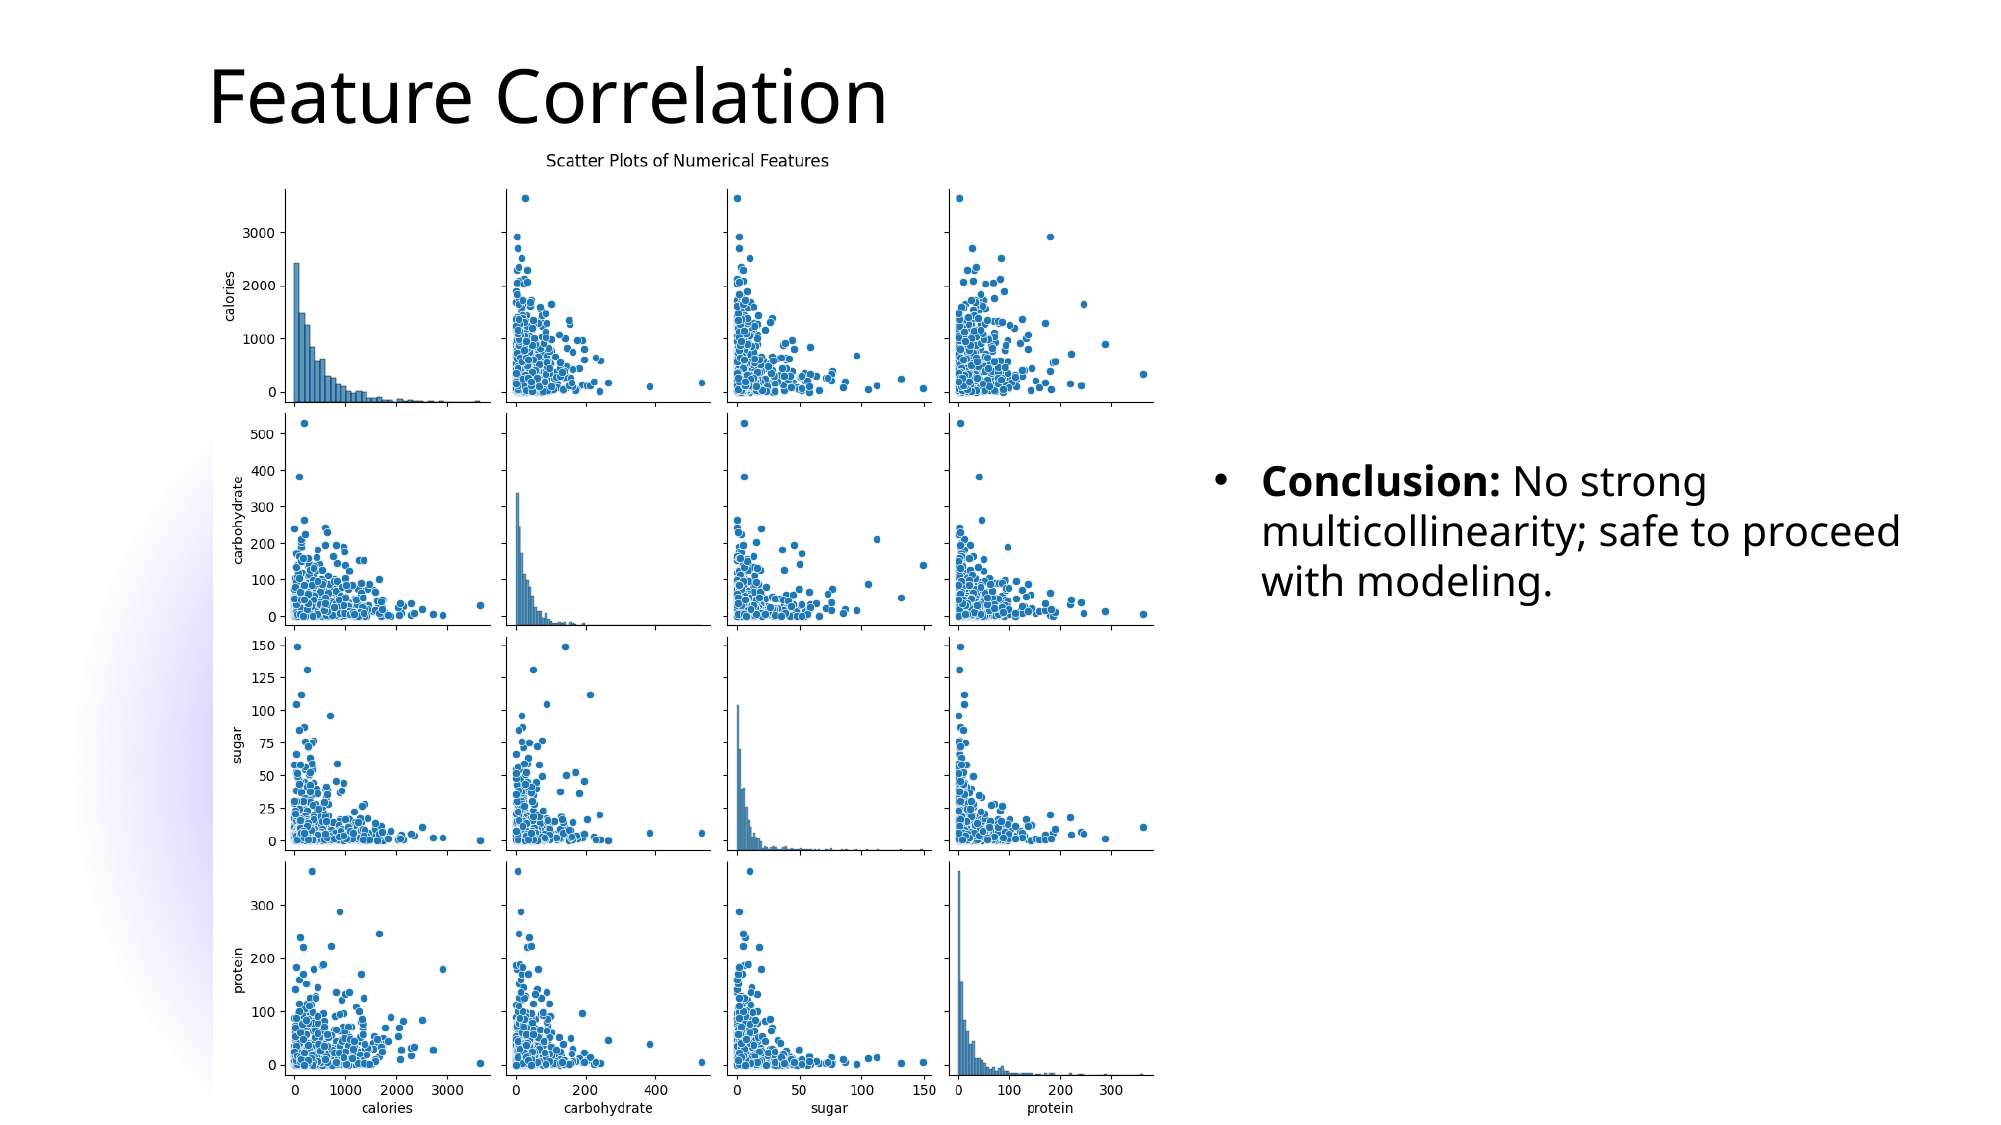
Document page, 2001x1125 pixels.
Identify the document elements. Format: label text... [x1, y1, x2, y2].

picture [69, 143, 1162, 1125]
text_box Conclusion: No strong multicollinearity; safe to proceed with modeling. [1199, 446, 1972, 612]
text_box Feature Correlation [192, 41, 1635, 147]
